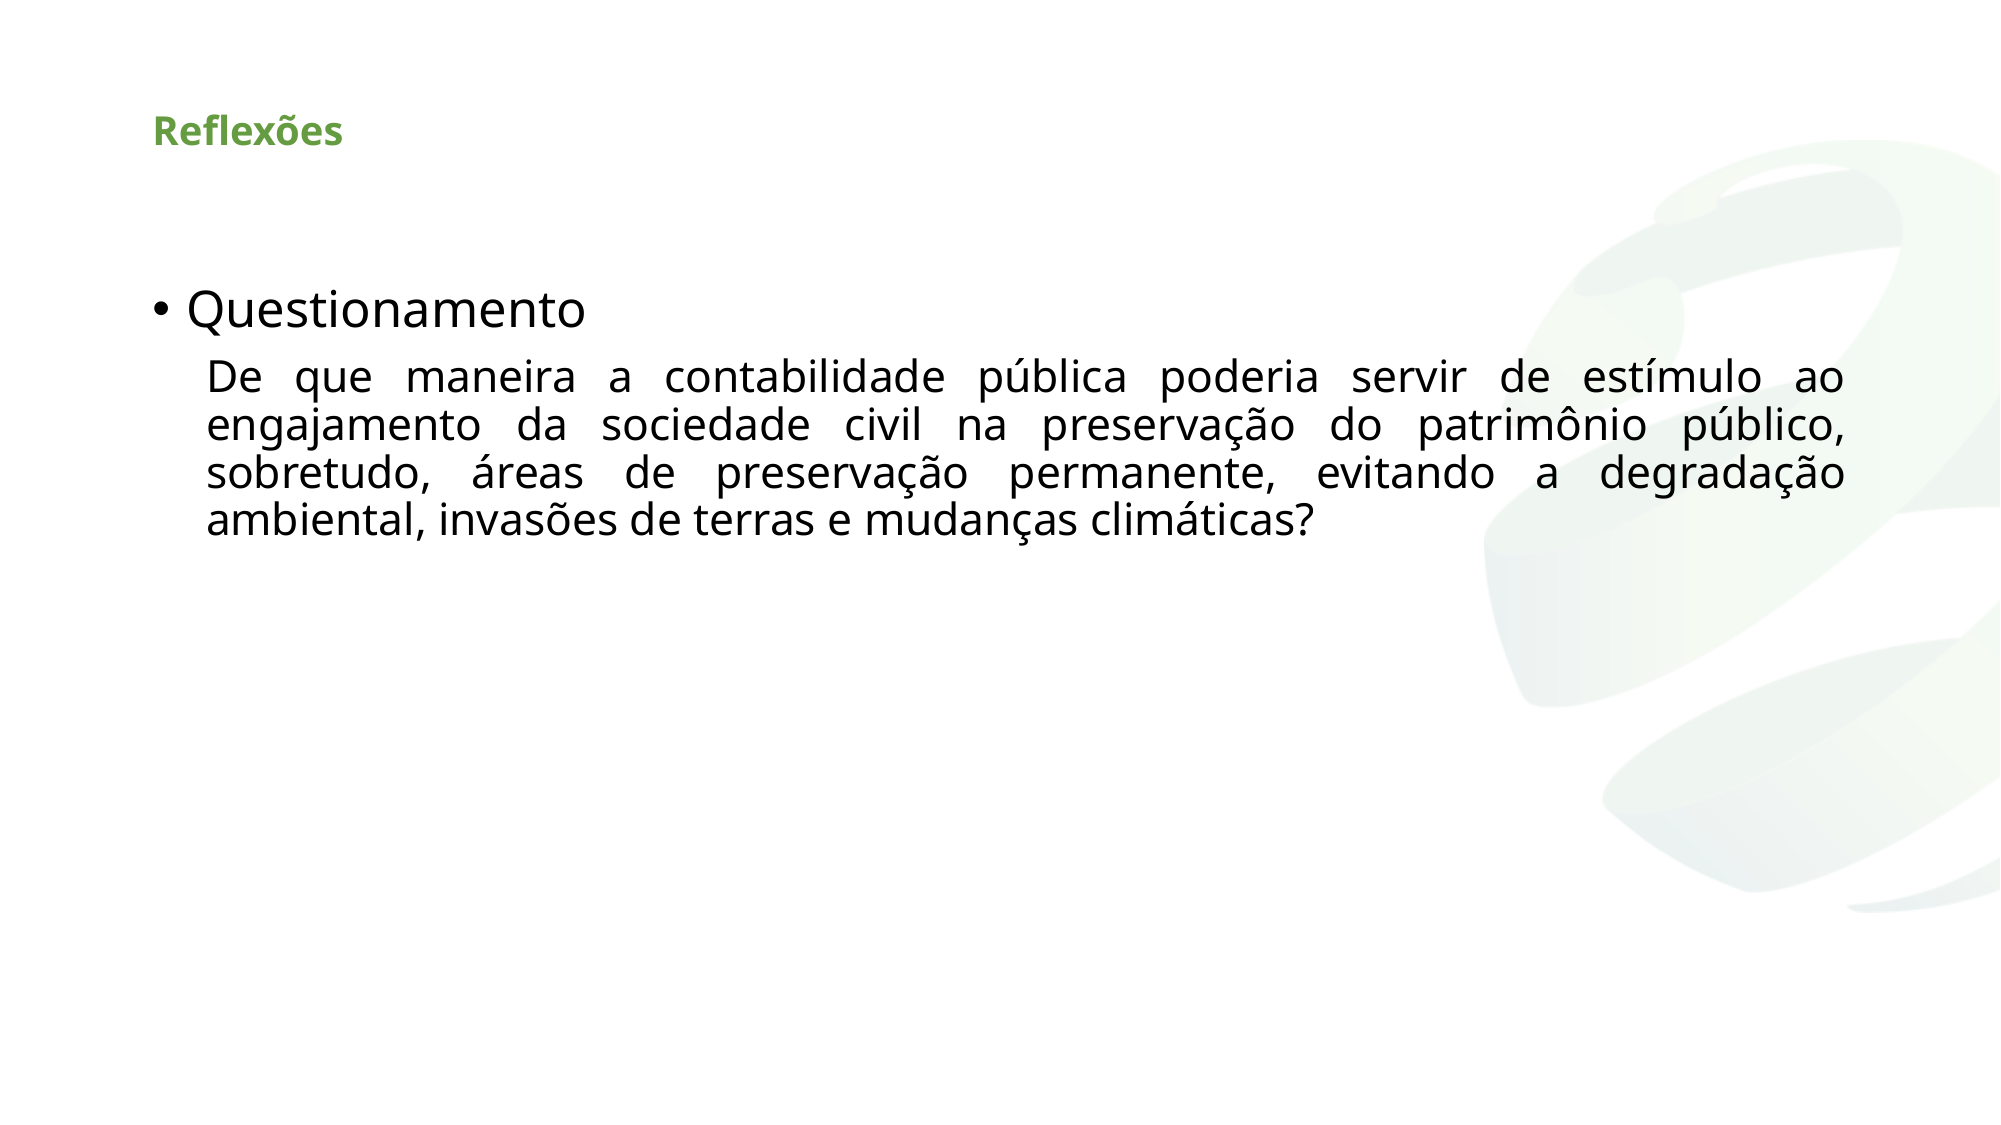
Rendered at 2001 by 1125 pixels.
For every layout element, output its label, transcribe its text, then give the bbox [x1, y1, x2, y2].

title Reflexões [137, 59, 1863, 211]
list Questionamento De que maneira a contabilidade pública poderia servir de estímulo ao engajamento da sociedade civil na preservação do patrimônio público, sobretudo, áreas de preservação permanente, evitando a degradação ambiental, invasões de terras e mudanças climáticas? D Dd D D d [137, 276, 1863, 1014]
picture [1484, 140, 2000, 913]
